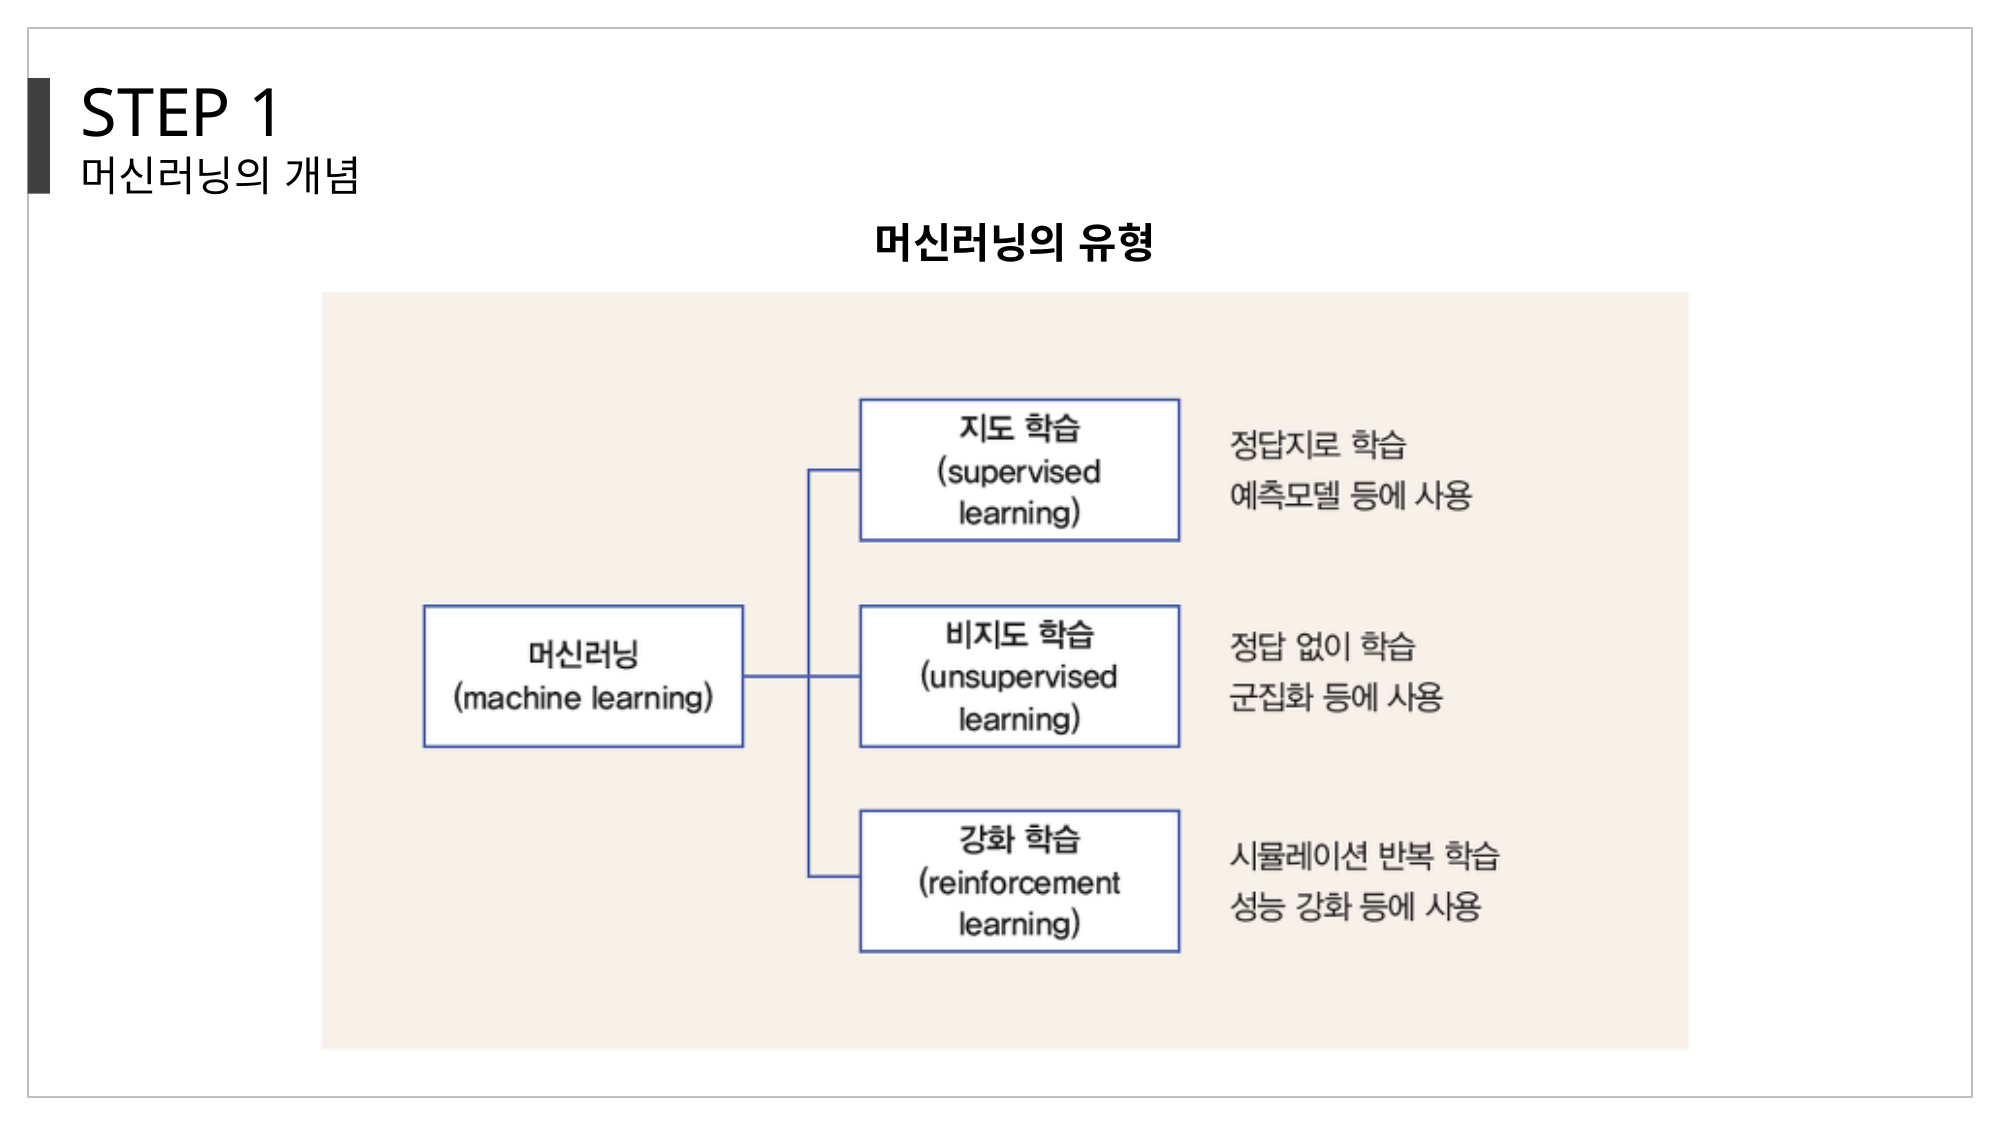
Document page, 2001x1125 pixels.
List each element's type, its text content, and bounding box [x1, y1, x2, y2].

text_box STEP 1 머신러닝의 개념 [65, 62, 863, 208]
picture [304, 281, 1696, 1061]
text_box 머신러닝의 유형 [859, 209, 1171, 274]
text_box [27, 77, 51, 195]
text_box [27, 27, 1973, 1098]
